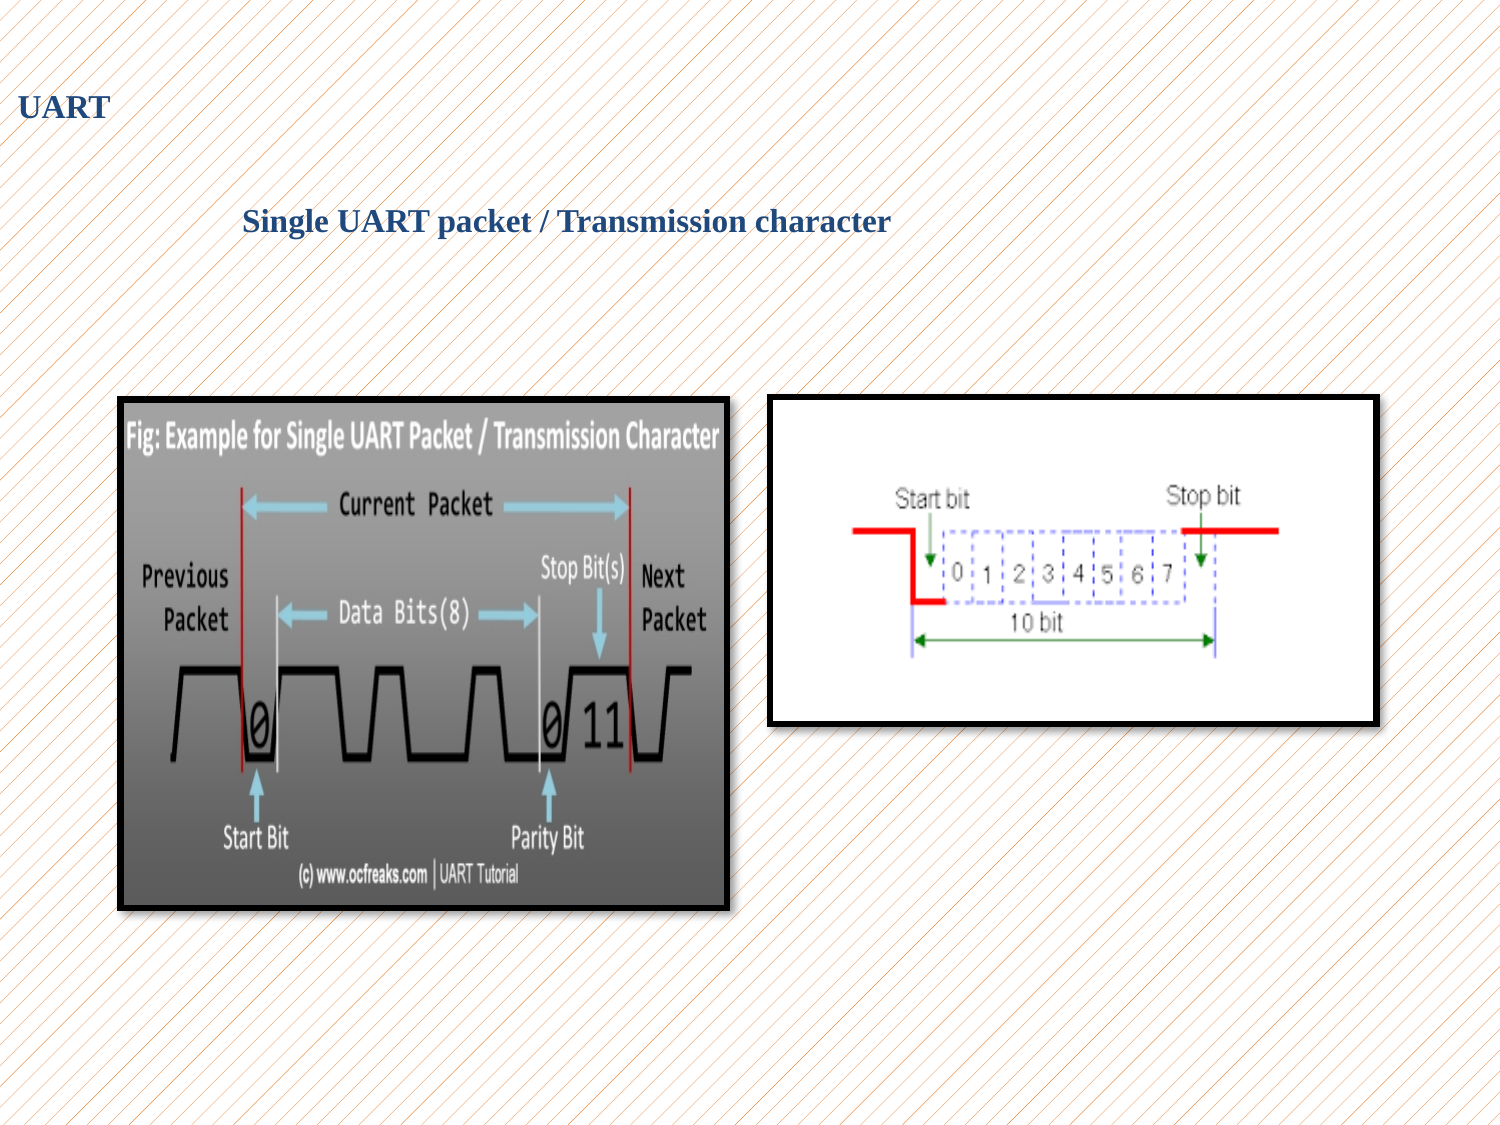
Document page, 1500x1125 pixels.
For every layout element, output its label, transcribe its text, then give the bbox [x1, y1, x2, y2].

text_box Single UART packet / Transmission character [227, 191, 1273, 247]
text_box [0, 0, 680, 106]
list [123, 402, 724, 906]
picture [773, 400, 1374, 721]
text_box UART [17, 42, 1430, 168]
